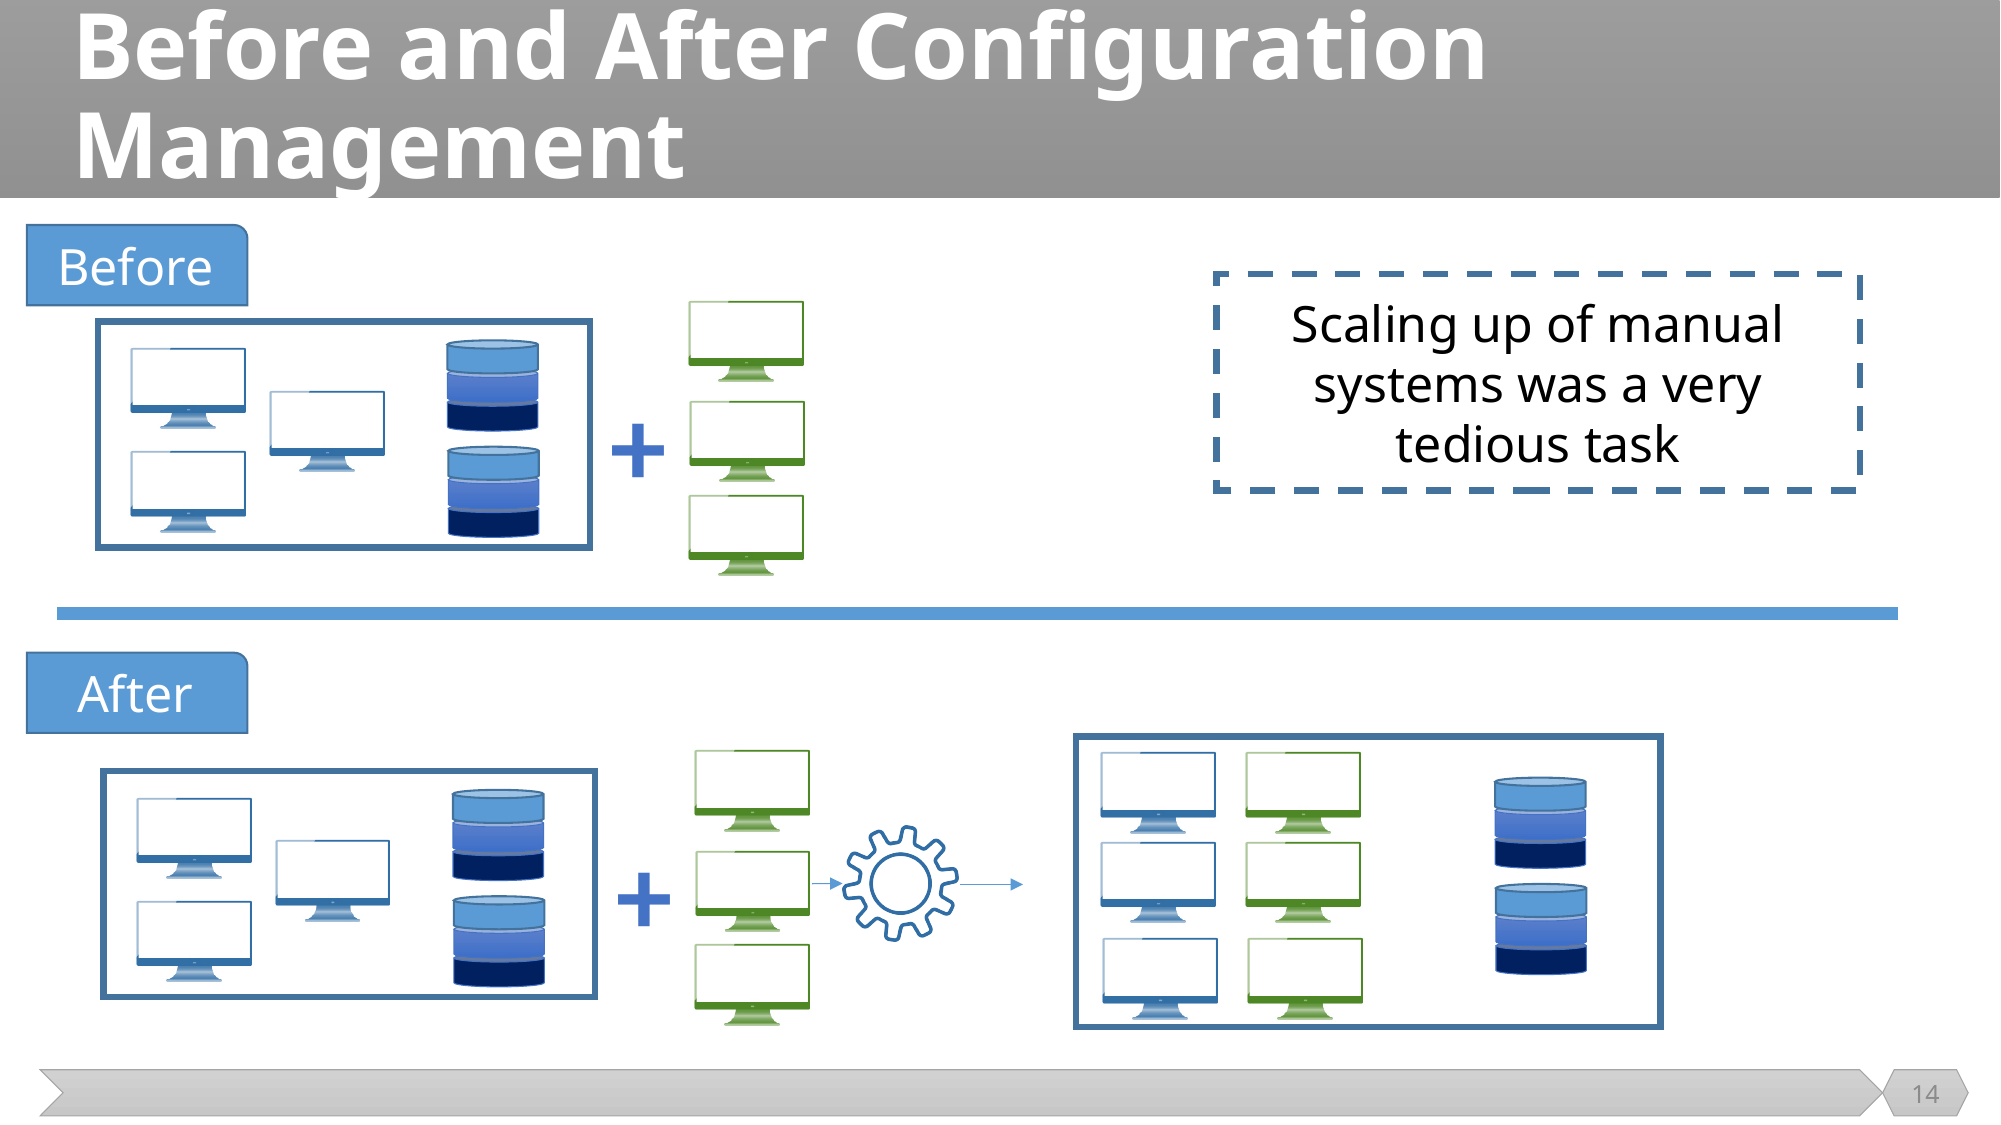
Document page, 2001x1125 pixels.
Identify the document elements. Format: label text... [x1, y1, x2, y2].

text_box Scaling up of manual systems was a very tedious task [1215, 273, 1861, 491]
picture [692, 749, 812, 834]
picture [687, 399, 807, 484]
picture [128, 449, 248, 535]
slide_number 14 [1882, 1065, 1969, 1125]
picture [692, 849, 812, 934]
text_box [97, 320, 591, 548]
picture [128, 346, 248, 432]
picture [1100, 936, 1220, 1022]
picture [1098, 840, 1218, 925]
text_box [1495, 883, 1587, 975]
picture [1243, 840, 1363, 925]
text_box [447, 340, 538, 432]
picture [686, 493, 806, 578]
picture [692, 943, 812, 1028]
text_box After [25, 651, 249, 734]
picture [686, 299, 806, 384]
picture [134, 899, 254, 984]
picture [273, 838, 392, 924]
picture [134, 796, 254, 881]
title Before and After Configuration Management [56, 0, 1969, 199]
text_box + [600, 815, 687, 966]
picture [1098, 750, 1218, 836]
text_box [102, 770, 596, 998]
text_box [453, 896, 545, 987]
picture [1243, 750, 1363, 836]
text_box + [595, 365, 682, 516]
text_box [448, 446, 539, 538]
picture [267, 389, 387, 474]
text_box Before [25, 223, 249, 307]
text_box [1495, 777, 1586, 869]
picture [1245, 936, 1365, 1022]
text_box [1075, 735, 1661, 1028]
picture [842, 825, 960, 942]
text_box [452, 789, 544, 881]
